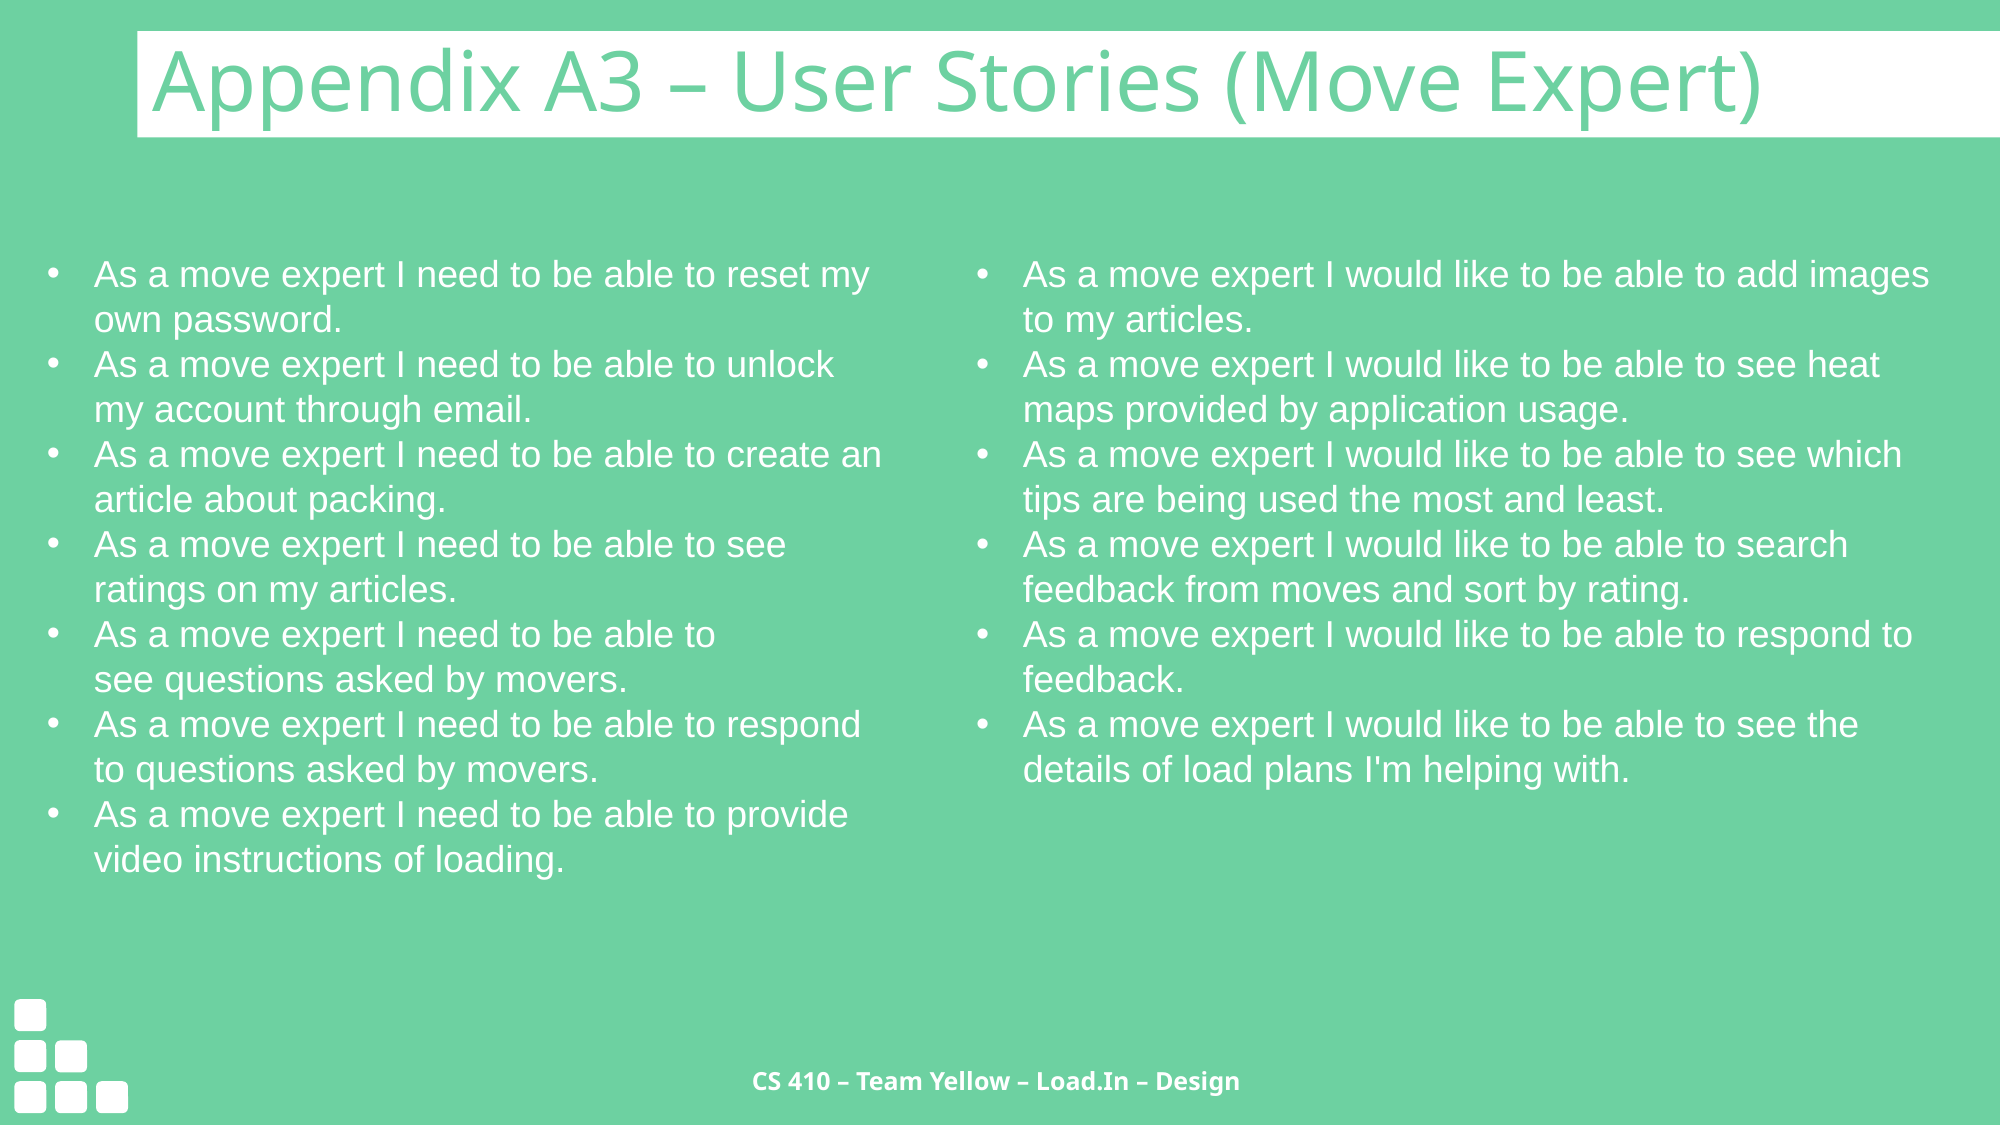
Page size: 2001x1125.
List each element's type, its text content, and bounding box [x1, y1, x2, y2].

text_box Appendix A3 – User Stories (Move Expert) [137, 31, 2000, 138]
text_box As a move expert I would like to be able to add images to my articles. As a move expert I would like to be able to see heat maps provided by application usage. As a move expert I would like to be able to see which tips are being used the most and least. As a move expert I would like to be able to search feedback from moves and sort by rating. As a move expert I would like to be able to respond to feedback. As a move expert I would like to be able to see the details of load plans I'm helping with. [960, 243, 1961, 888]
text_box CS 410 – Team Yellow – Load.In – Design [662, 1035, 1338, 1125]
text_box As a move expert I need to be able to reset my own password. As a move expert I need to be able to unlock my account through email. As a move expert I need to be able to create an article about packing. As a move expert I need to be able to see ratings on my articles. As a move expert I need to be able to see questions asked by movers. As a move expert I need to be able to respond to questions asked by movers. As a move expert I need to be able to provide video instructions of loading. [31, 242, 903, 1068]
